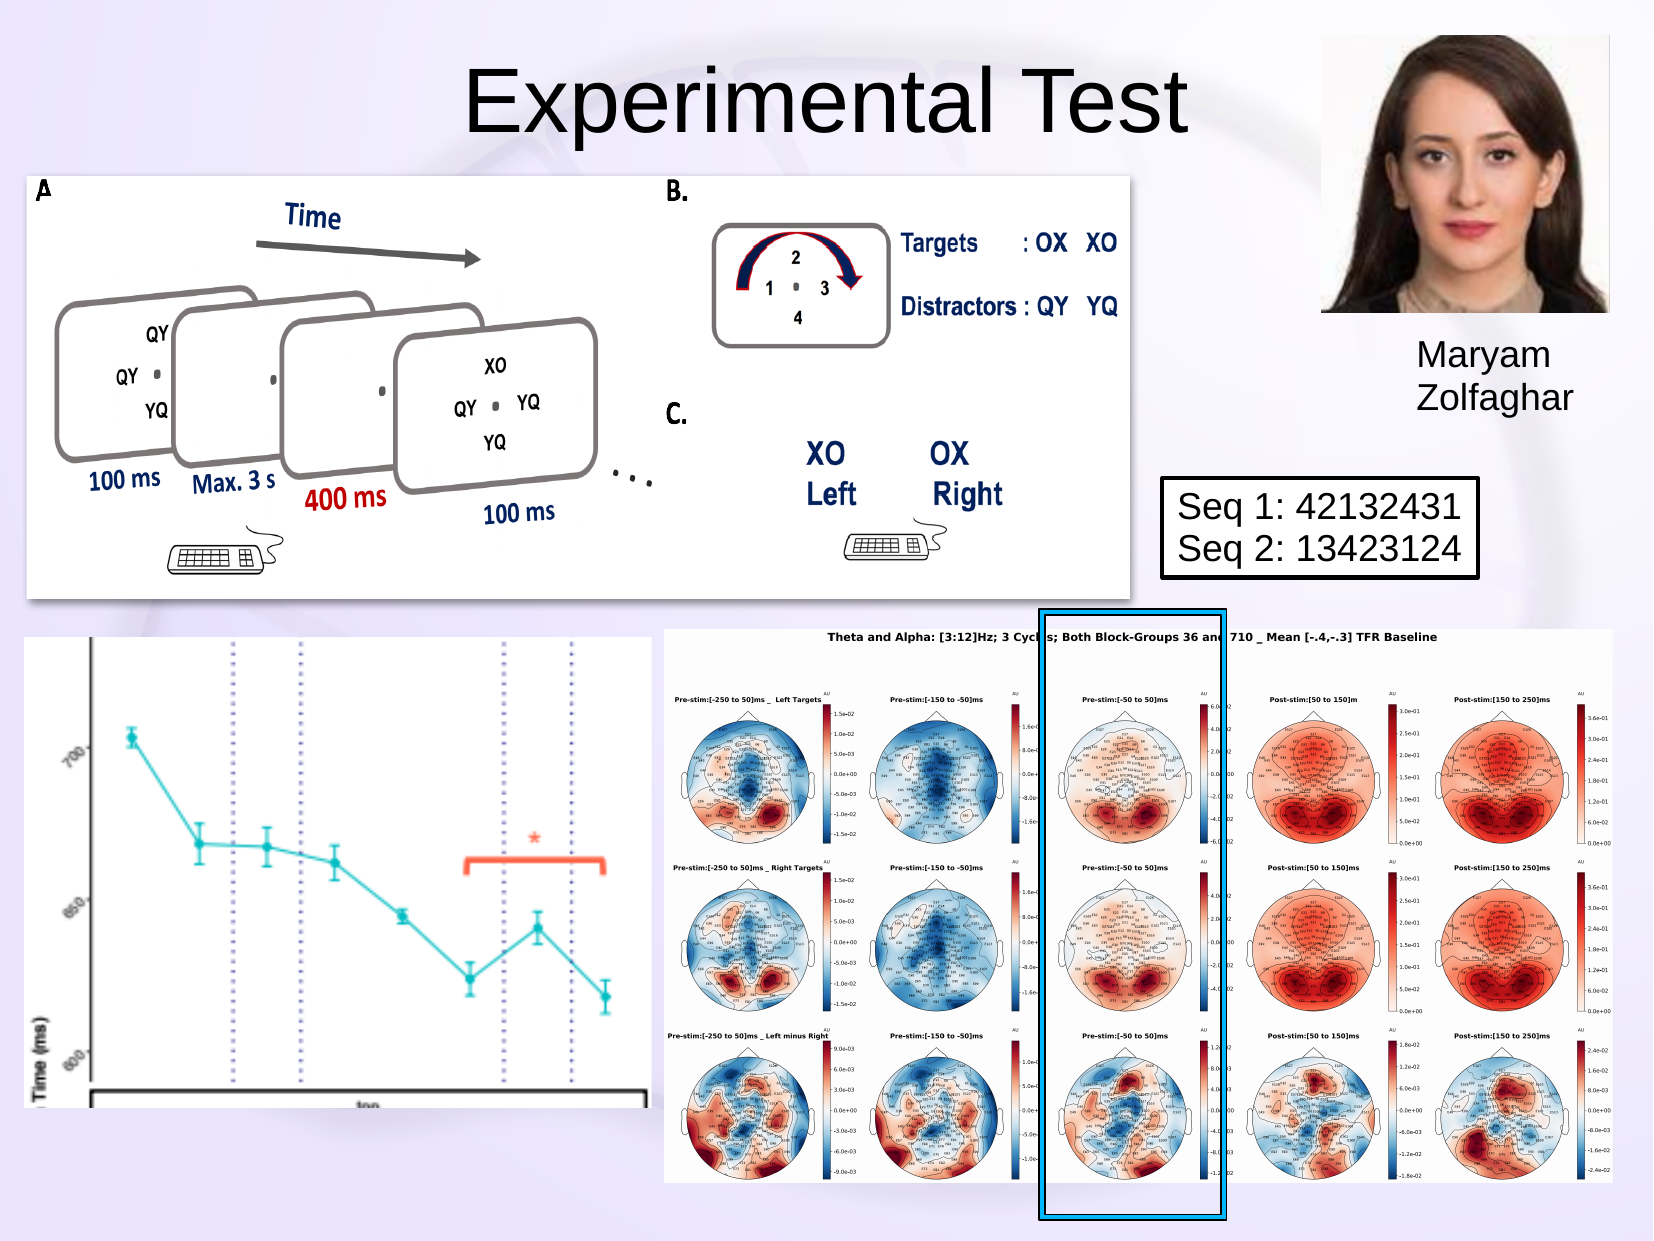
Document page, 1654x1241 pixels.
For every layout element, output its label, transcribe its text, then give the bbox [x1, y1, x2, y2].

text_box Maryam Zolfaghar [1401, 326, 1627, 426]
text_box Seq 1: 42132431 Seq 2: 13423124 [1160, 476, 1480, 580]
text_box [26, 176, 1131, 600]
text_box [1039, 1192, 1227, 1221]
picture [0, 0, 1654, 1241]
title Experimental Test [82, 49, 1316, 155]
text_box [1039, 609, 1227, 627]
